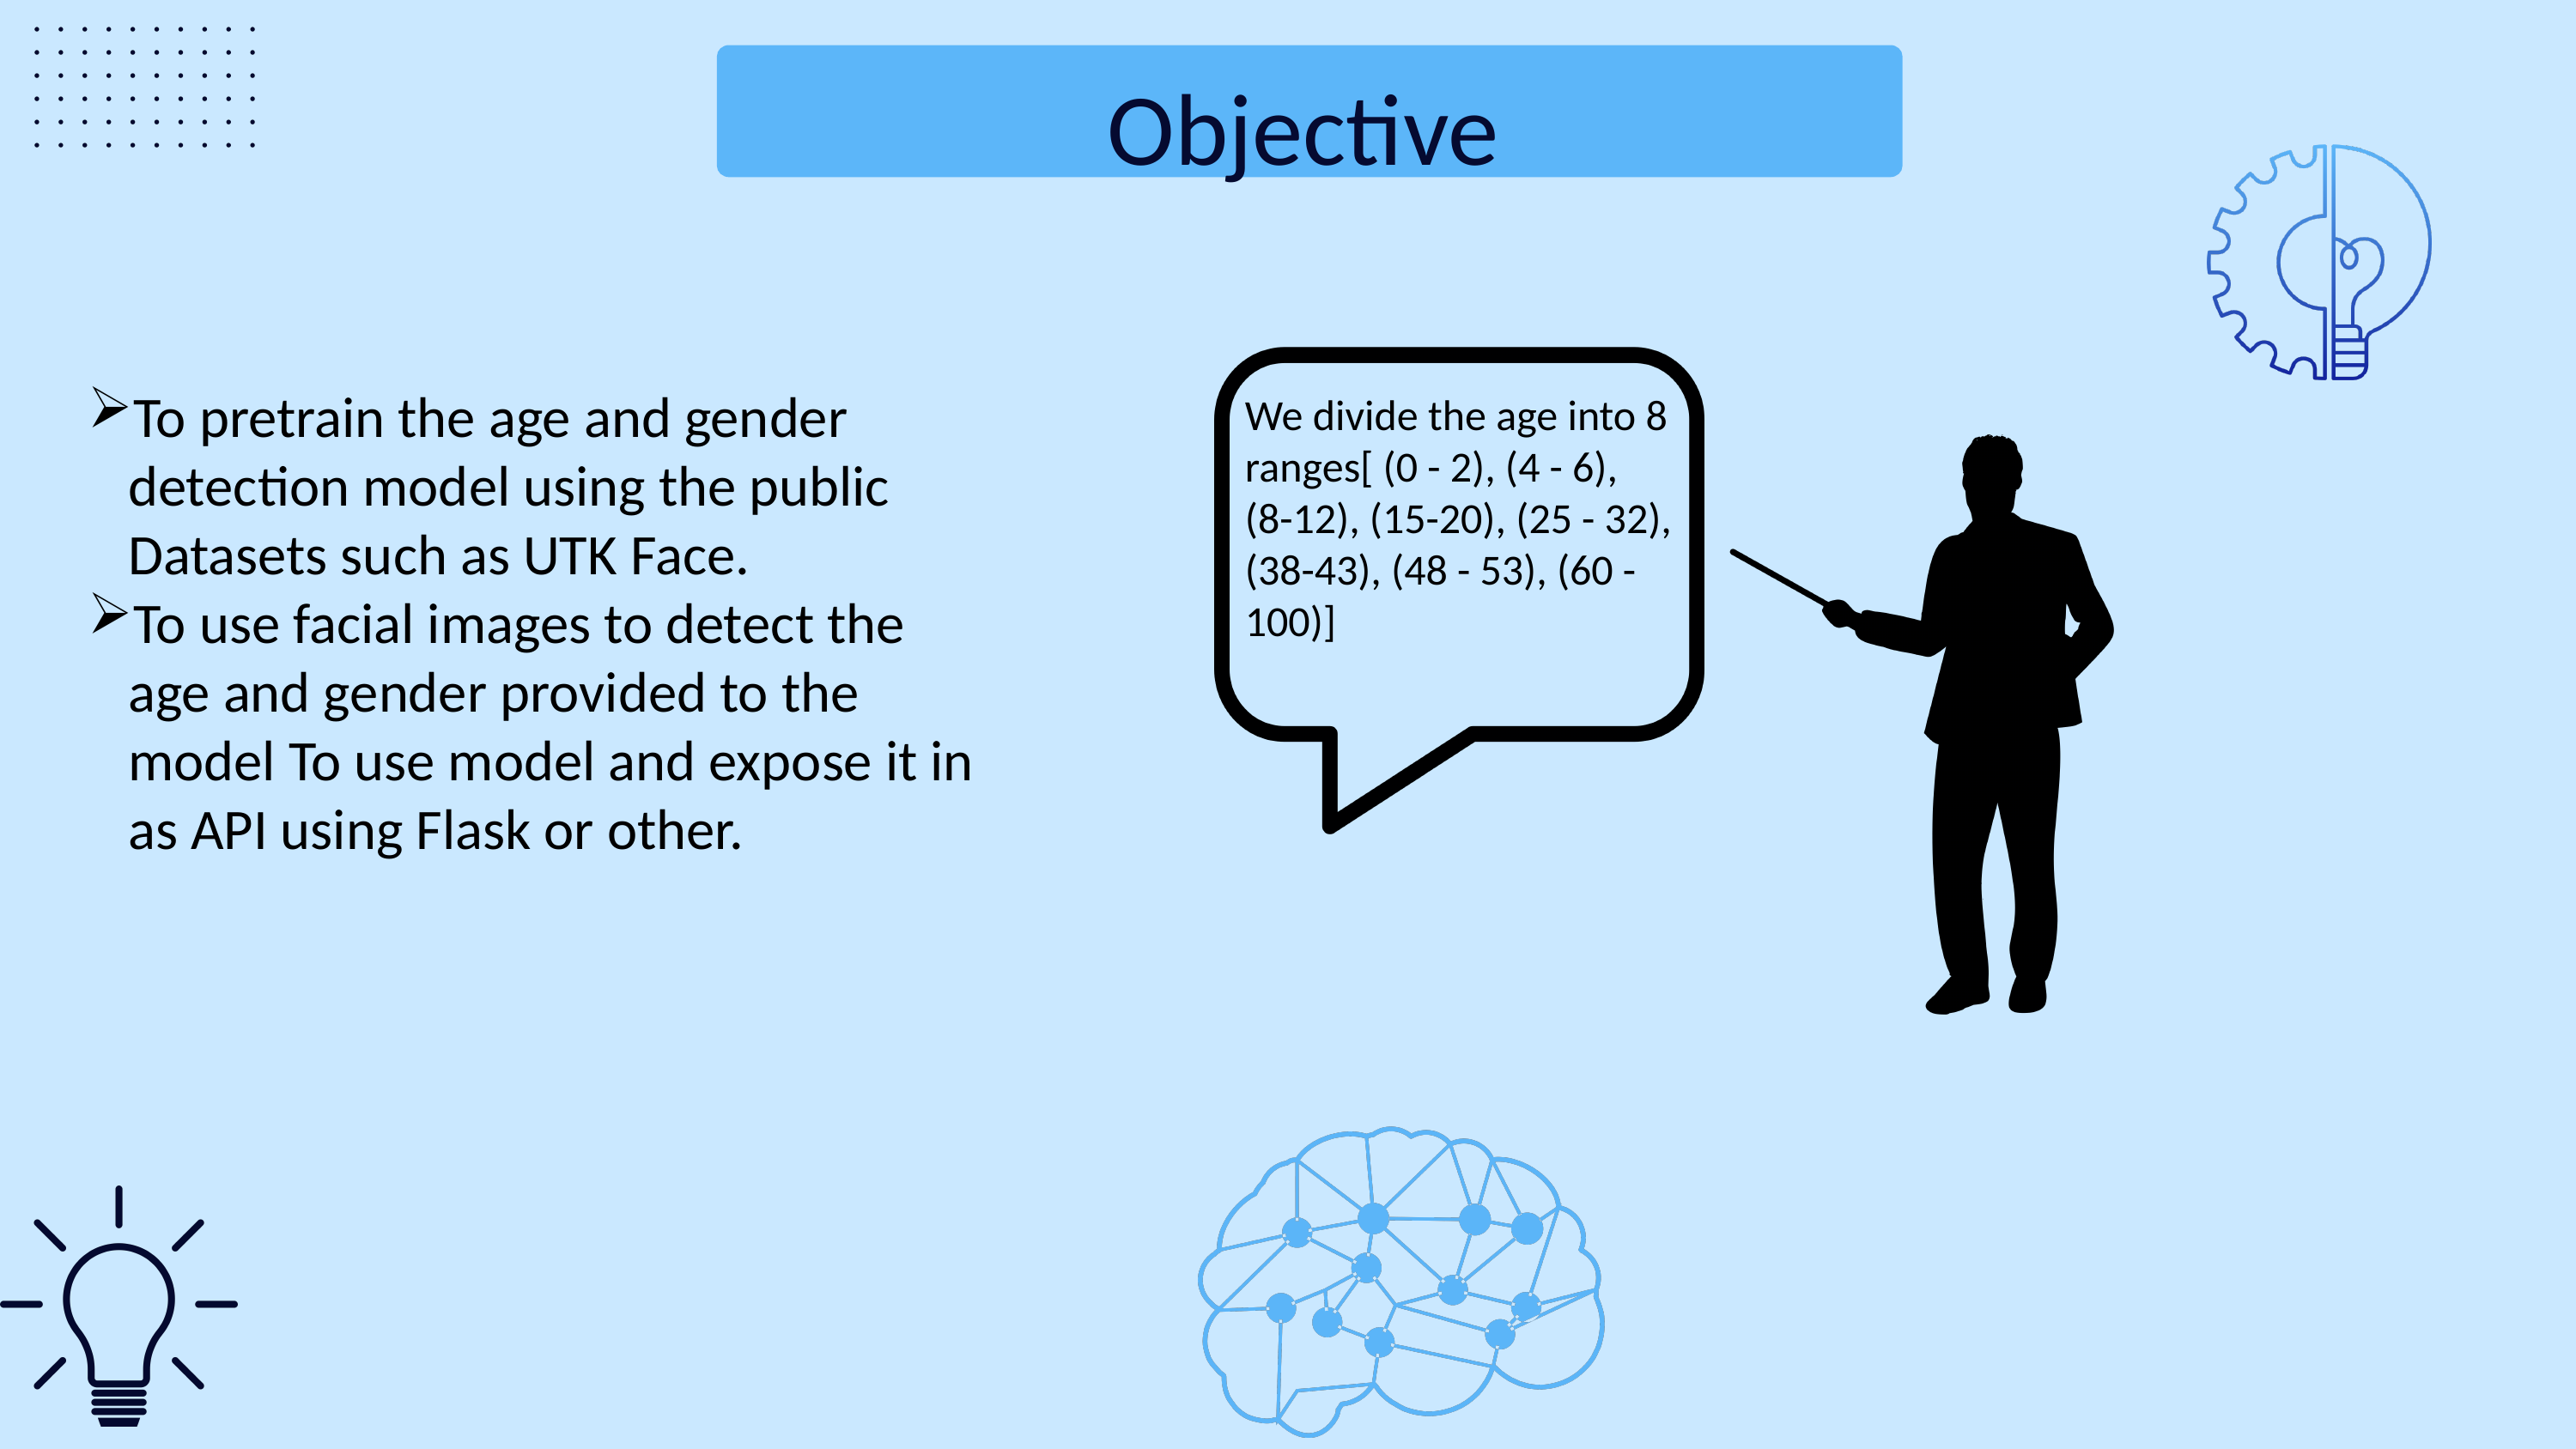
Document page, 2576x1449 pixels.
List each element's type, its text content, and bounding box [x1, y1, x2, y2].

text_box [716, 45, 1903, 178]
picture [2207, 144, 2432, 380]
picture [34, 27, 256, 149]
picture [0, 1185, 238, 1428]
text_box Objective [684, 63, 1923, 185]
picture [1214, 347, 1704, 834]
picture [1197, 1125, 1606, 1438]
picture [1729, 433, 2115, 1015]
text_box To pretrain the age and gender detection model using the public Datasets such as UTK Face. To use facial images to detect the age and gender provided to the model To use model and expose it in as API using Flask or other. [75, 373, 999, 867]
